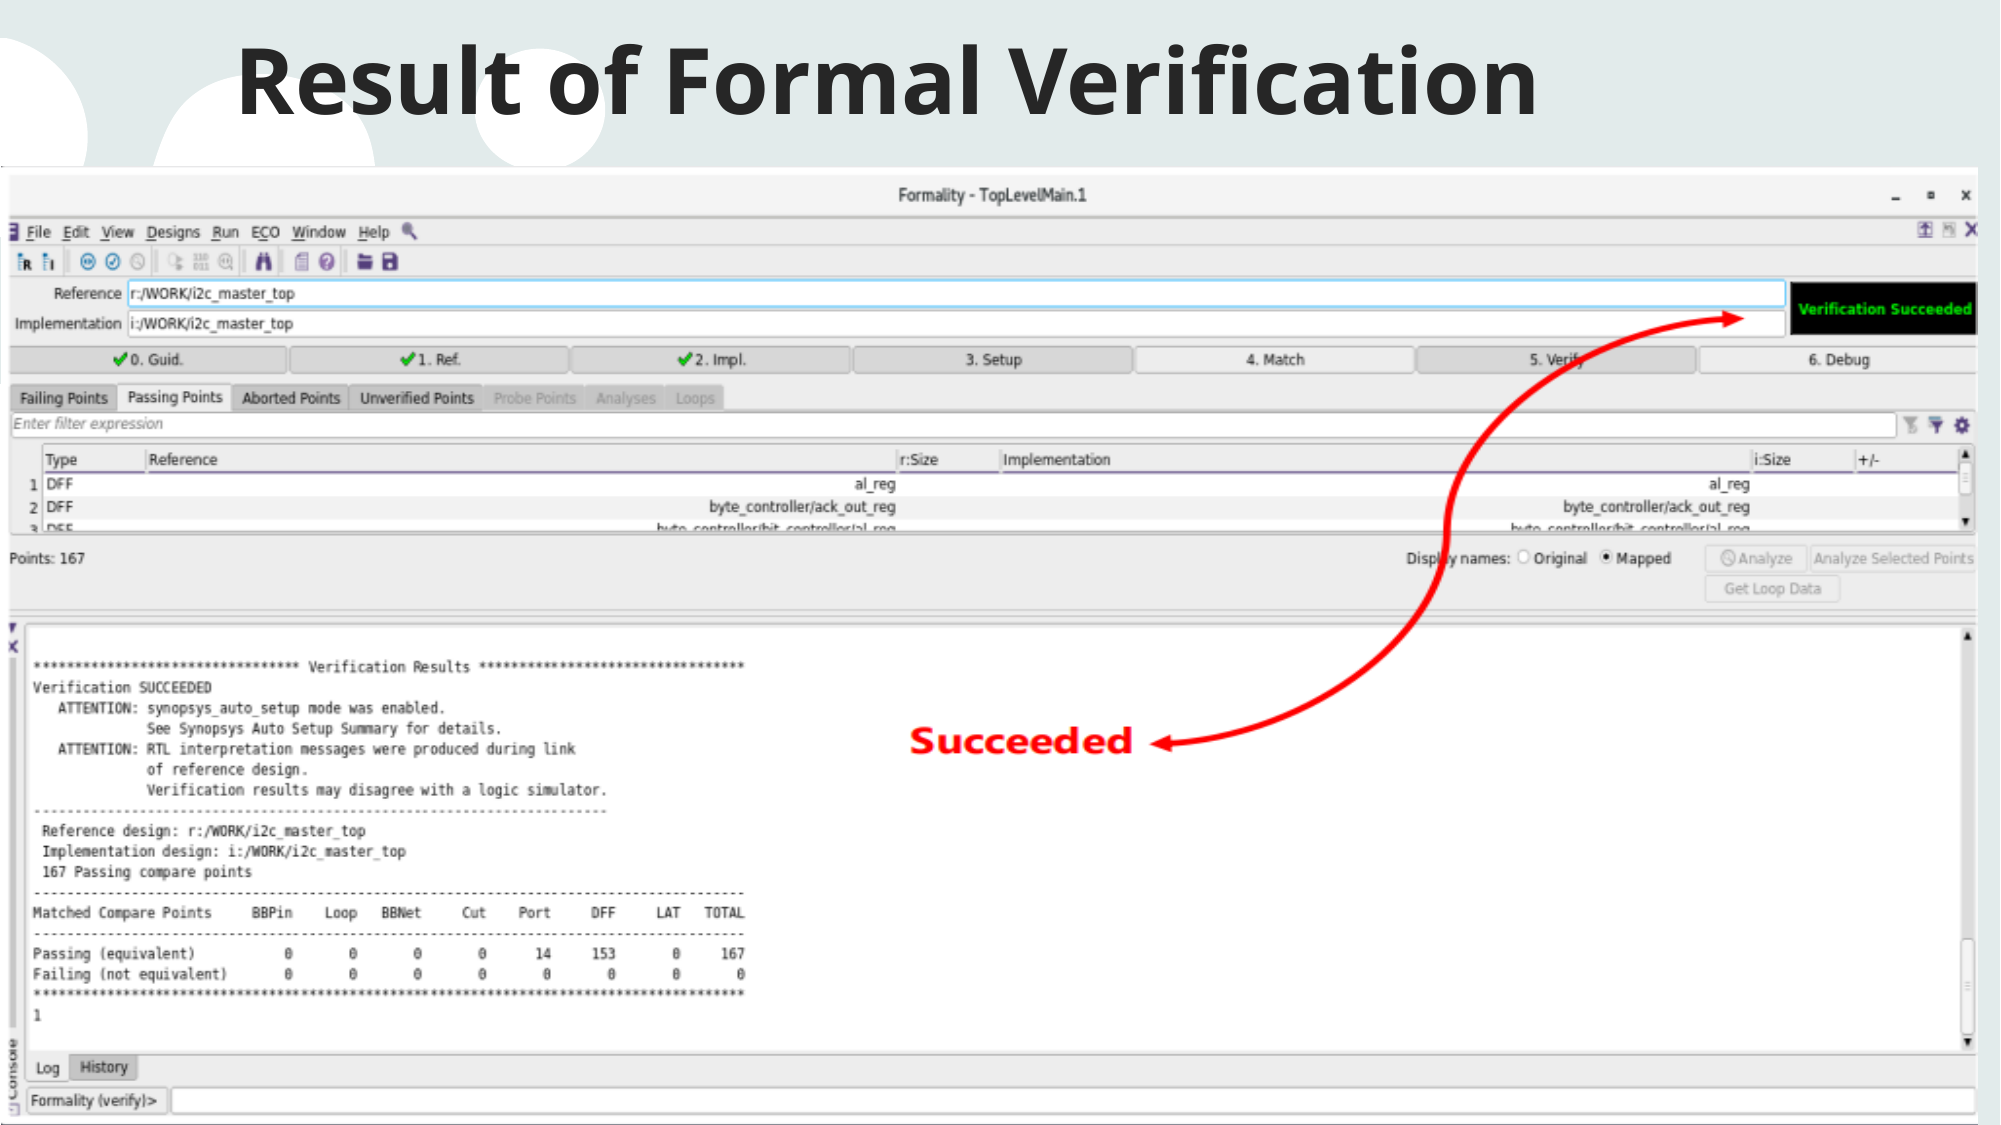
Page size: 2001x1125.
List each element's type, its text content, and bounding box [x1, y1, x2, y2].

picture [1, 166, 1978, 1125]
title Result of Formal Verification [0, 0, 1800, 141]
